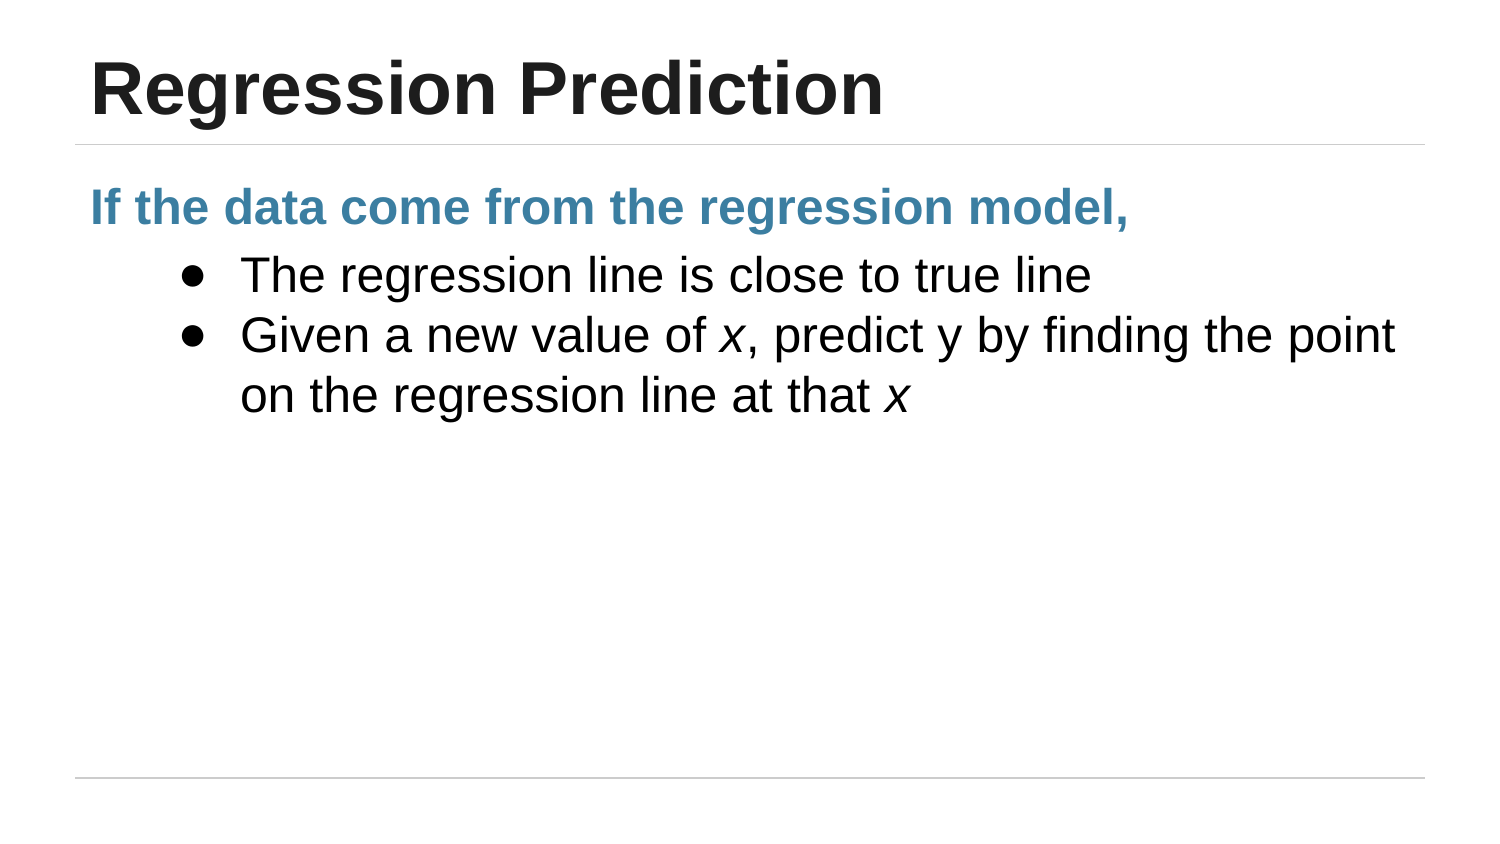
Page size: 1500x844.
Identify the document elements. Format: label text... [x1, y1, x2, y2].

title Regression Prediction [75, 33, 1337, 145]
list If the data come from the regression model, The regression line is close to true line Given a new value of x, predict y by finding the point on the regression line at that x [75, 159, 1425, 754]
